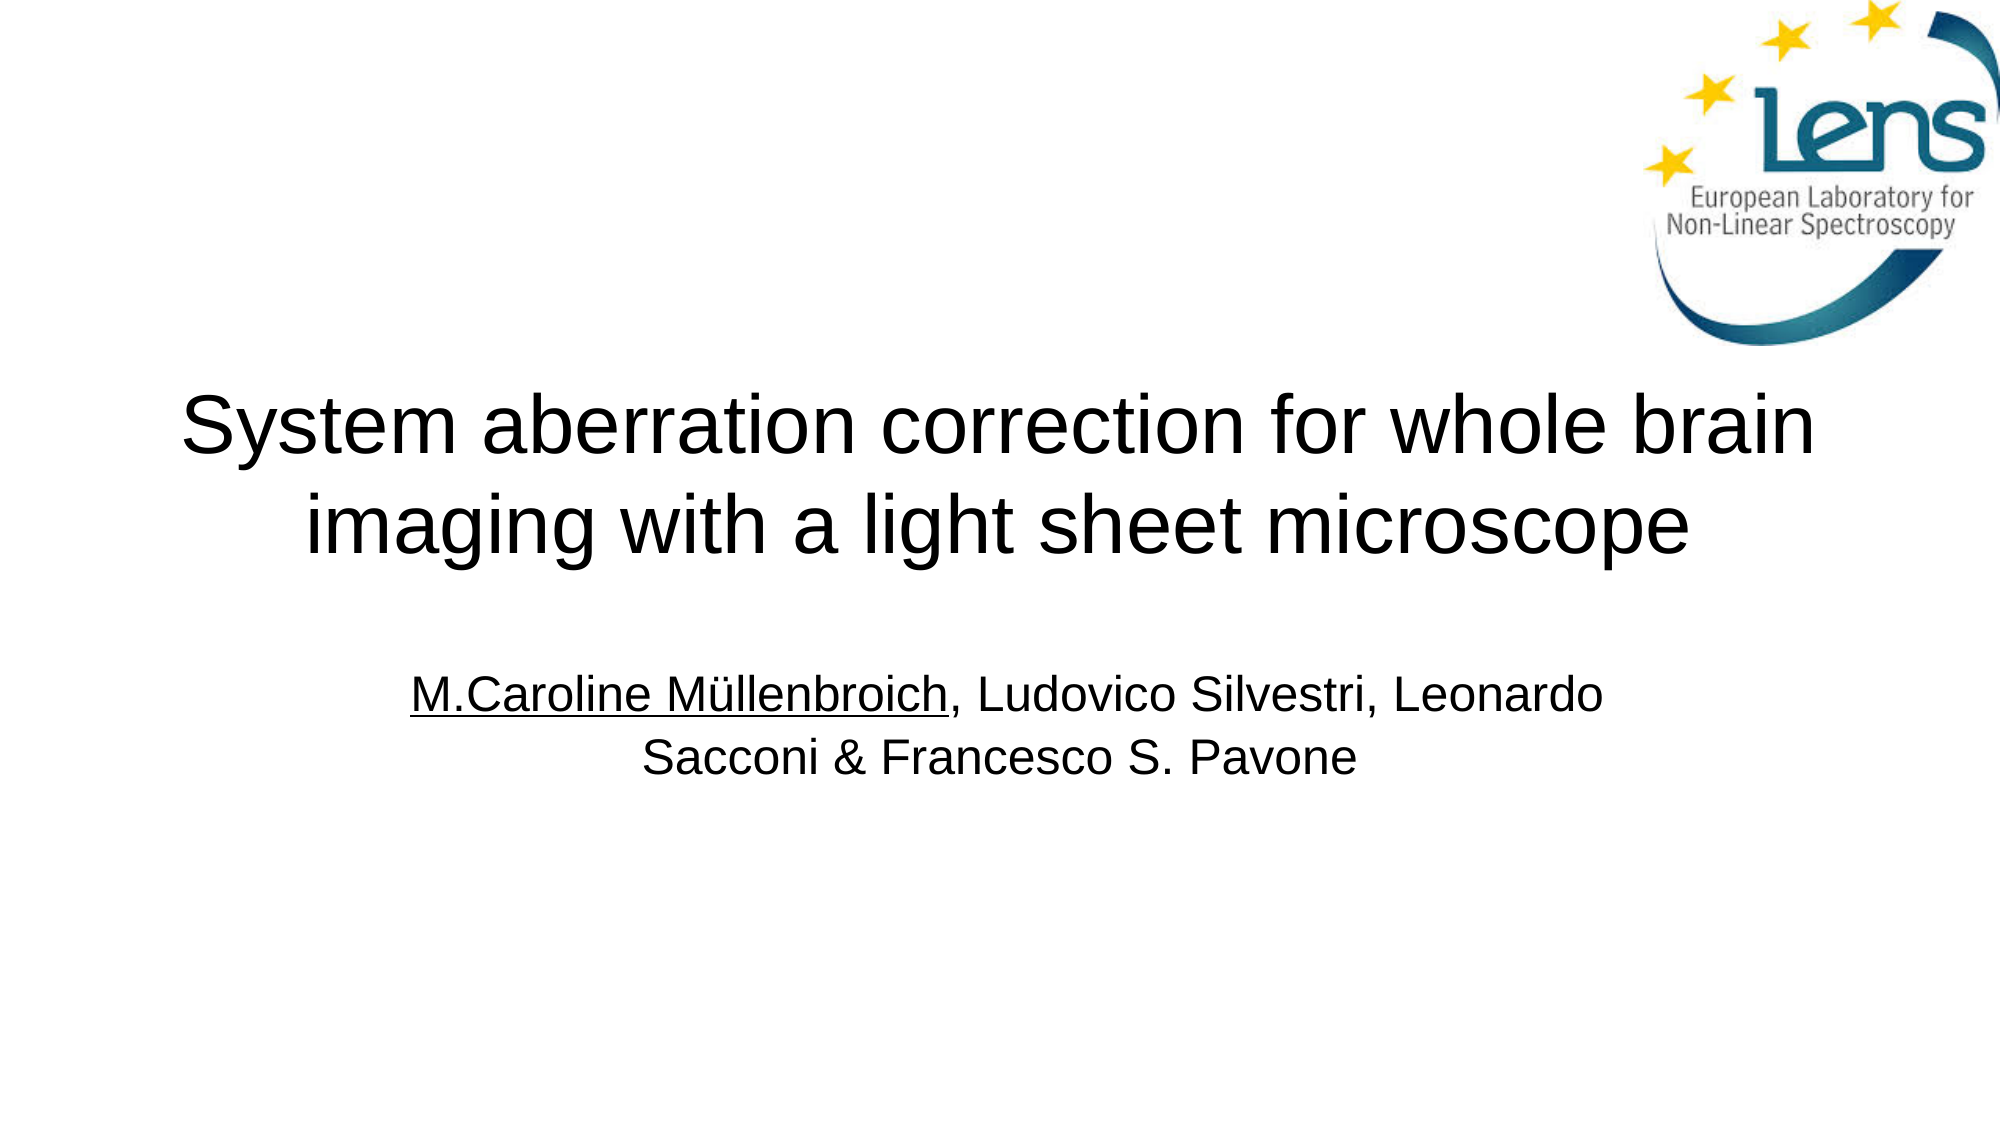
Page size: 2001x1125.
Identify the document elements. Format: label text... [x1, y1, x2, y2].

title System aberration correction for whole brain imaging with a light sheet microscope [150, 349, 1850, 591]
picture [1643, 0, 2000, 346]
subtitle M.Caroline Müllenbroich, Ludovico Silvestri, Leonardo Sacconi & Francesco S. Pavone [300, 637, 1700, 925]
